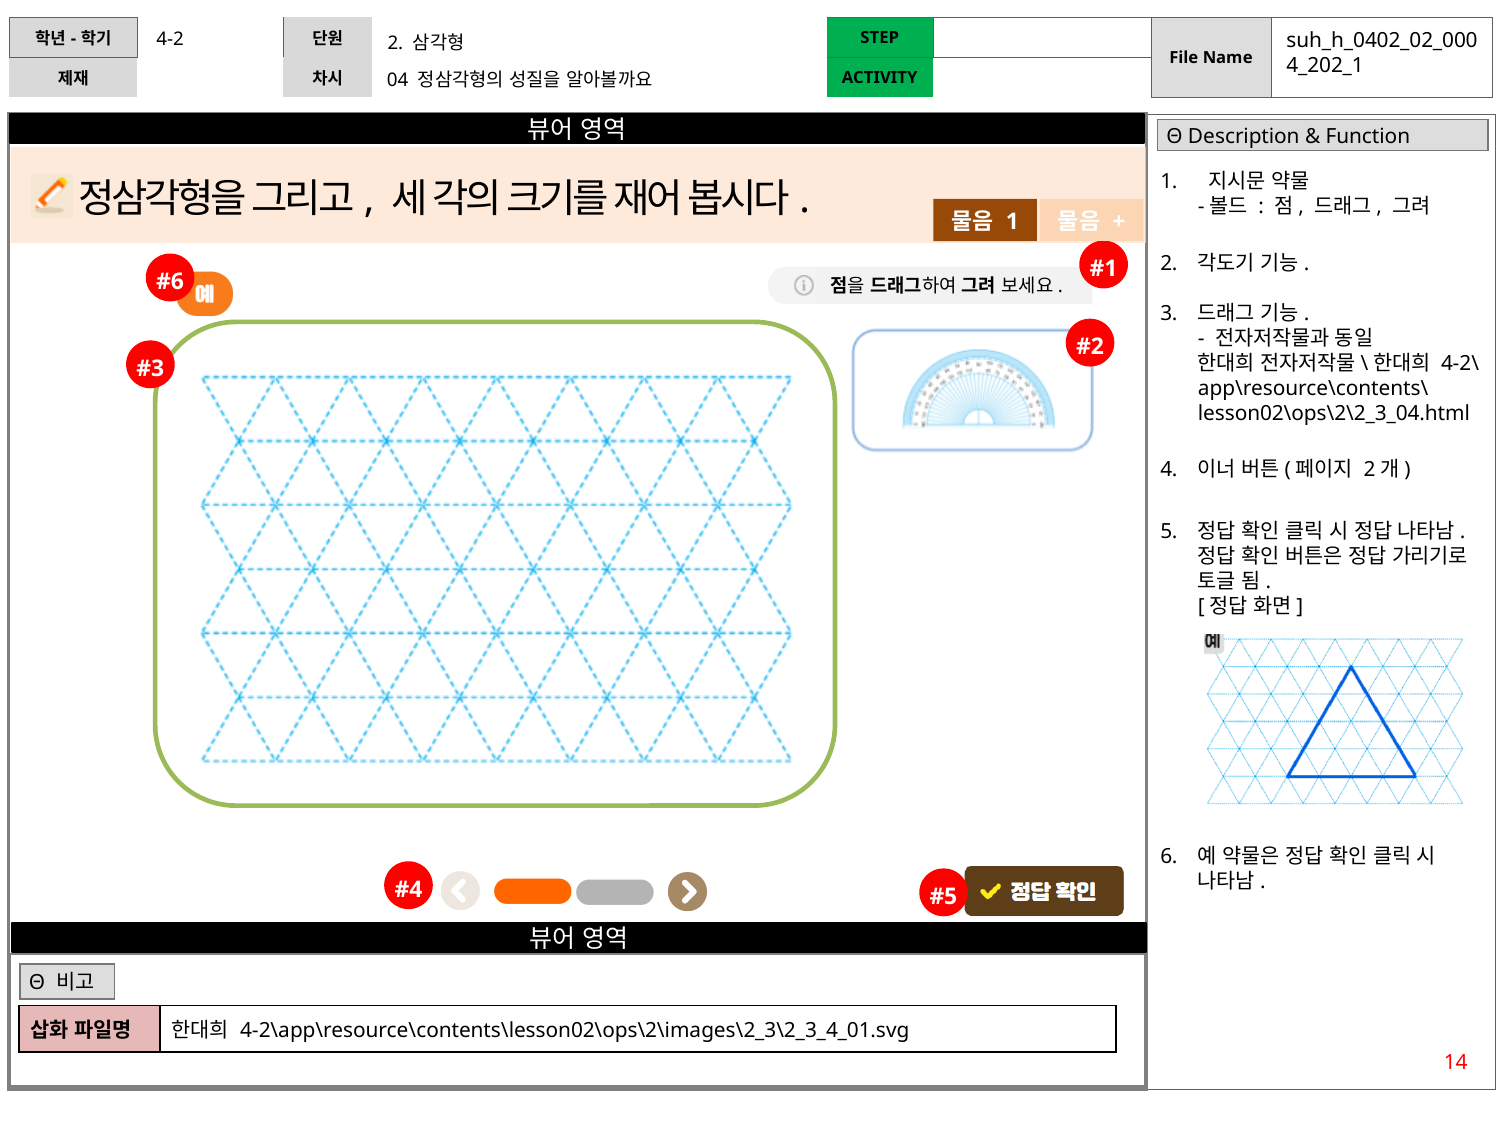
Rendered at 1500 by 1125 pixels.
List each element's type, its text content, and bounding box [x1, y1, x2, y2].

text_box #6 [143, 251, 195, 304]
picture [846, 316, 1107, 459]
text_box 2. 삼각형 [372, 23, 828, 48]
text_box #3 [123, 338, 149, 391]
picture [31, 173, 73, 218]
text_box suh_h_0402_02_0004_202_1 [1271, 18, 1500, 84]
text_box 물음 + [1039, 197, 1146, 243]
picture [1204, 634, 1467, 806]
text_box 4-2 [141, 18, 284, 55]
text_box #5 [917, 866, 958, 919]
text_box 04 정삼각형의 성질을 알아볼까요 [372, 60, 821, 96]
text_box 정삼각형을 그리고, 세 각의 크기를 재어 봅시다. [63, 165, 1145, 228]
picture [174, 269, 235, 318]
text_box #1 [1077, 243, 1131, 291]
table_header 한대희 4-2\app\resource\contents\lesson02\ops\2\images\2_3\2_3_4_01.svg [161, 1006, 1115, 1051]
table_header Θ Description & Function [1158, 120, 1487, 150]
text_box 물음 1 [931, 197, 1039, 243]
text_box [9, 145, 1148, 245]
text_box 지시문 약물 -볼드 : 점, 드래그, 그려 각도기 기능. 드래그 기능. - 전자저작물과 동일 한대희 전자저작물\한대희 4-2\app\resource\contents\lesson02\ops\2\2_3_04.html 이너 버튼(페이지 2개) 정답 확인 클릭 시 정답 나타남. 정답 확인 버튼은 정답 가리기로 토글 됨. [정답 화면] 예 약물은 정답 확인 클릭 시 나타남. [1145, 160, 1500, 901]
picture [963, 863, 1126, 918]
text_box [764, 264, 1093, 305]
table_header 삽화 파일명 [20, 1006, 159, 1051]
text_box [438, 869, 709, 913]
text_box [154, 321, 836, 806]
text_box #2 [1112, 328, 1117, 358]
text_box #4 [382, 859, 433, 912]
